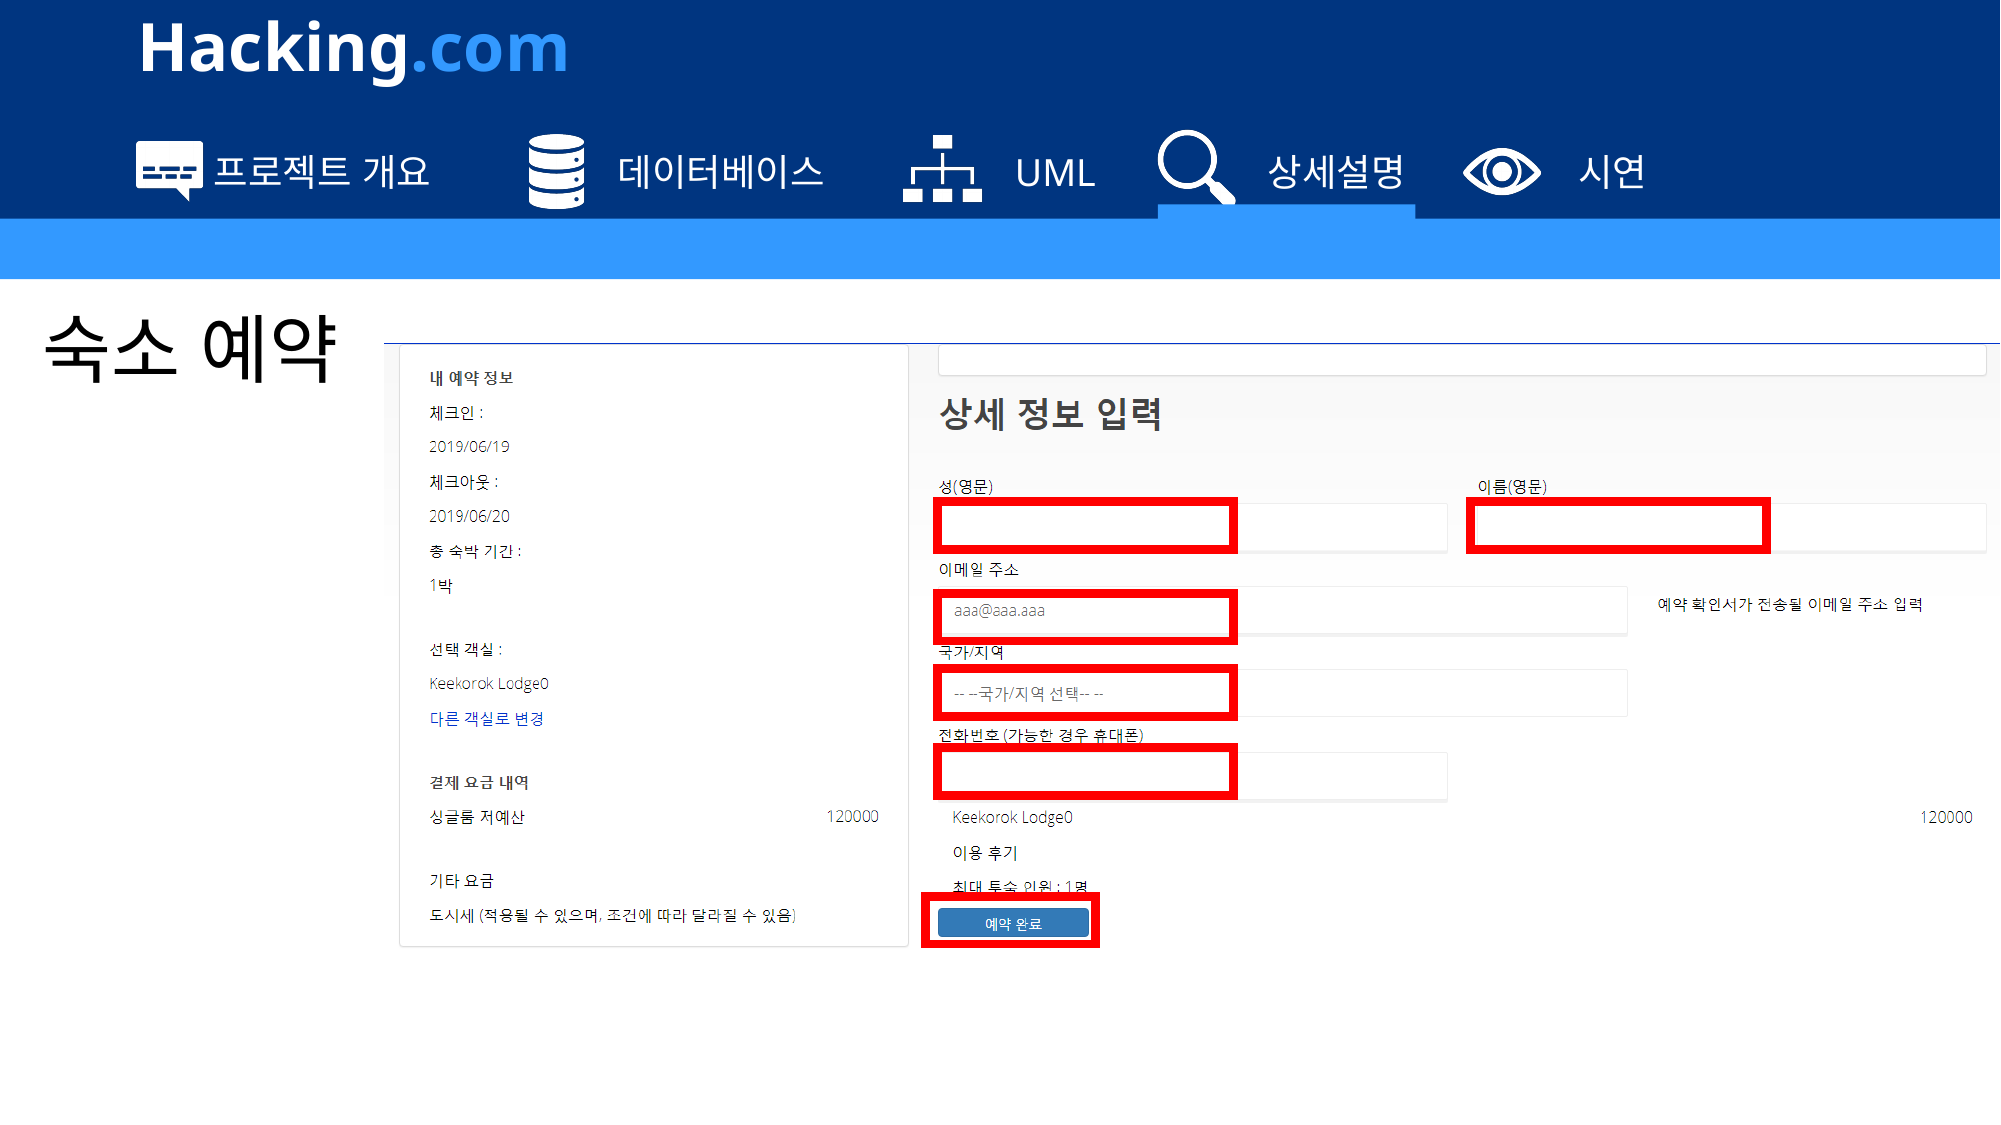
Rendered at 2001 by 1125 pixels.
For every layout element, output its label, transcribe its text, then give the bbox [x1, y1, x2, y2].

picture [384, 343, 2000, 1070]
text_box 숙소 예약 [27, 295, 385, 401]
text_box [0, 219, 2000, 280]
picture [0, 0, 2000, 219]
